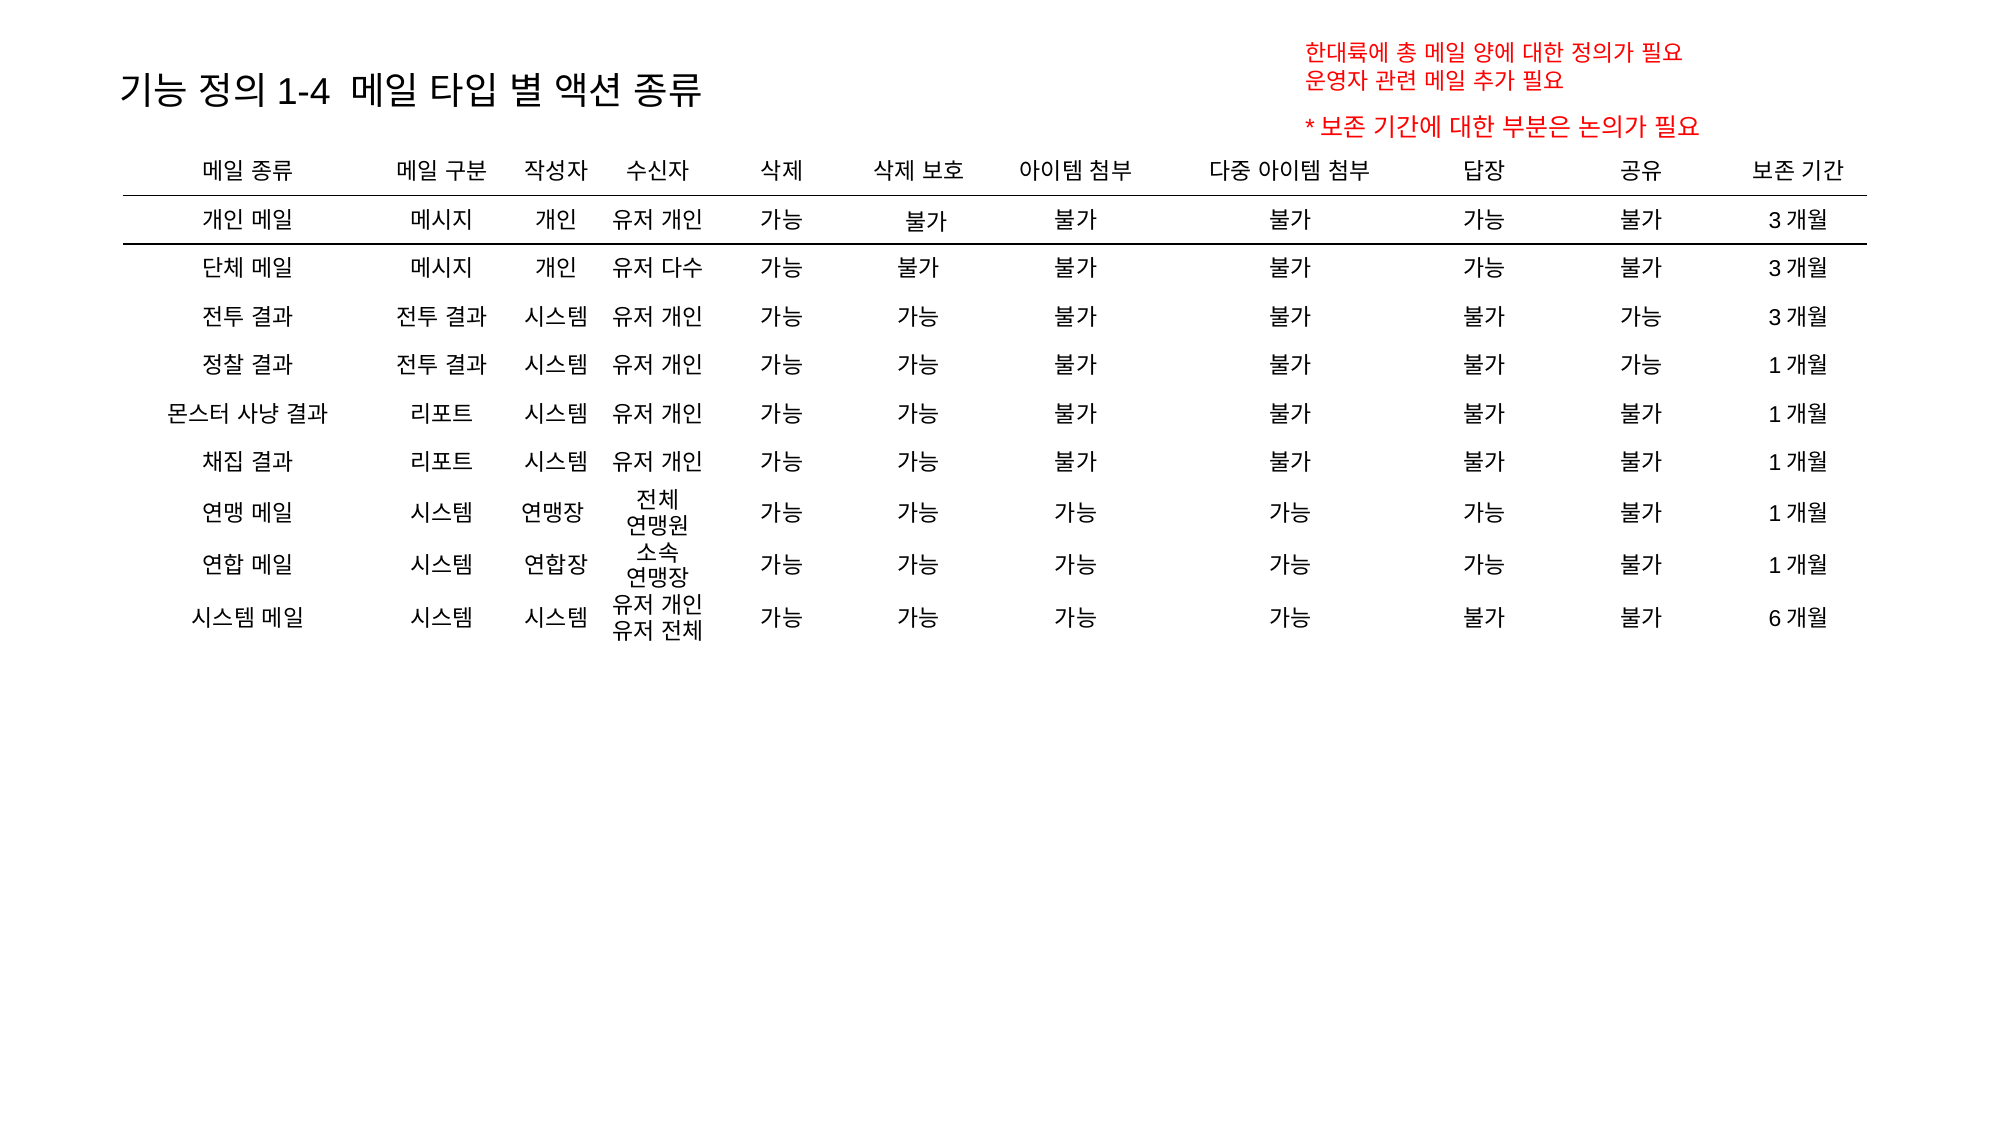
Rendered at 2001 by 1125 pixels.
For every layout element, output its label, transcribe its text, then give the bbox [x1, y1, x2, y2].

table_header 작성자 [511, 147, 603, 195]
table_cell 유저 개인 [603, 196, 714, 243]
table_cell 불가 [1553, 196, 1730, 243]
table_cell 3개월 [1730, 292, 1867, 341]
table_cell 불가 [1416, 438, 1553, 486]
table_cell 3개월 [1730, 245, 1867, 292]
table_cell 불가 [1553, 486, 1730, 539]
table_cell 개인 [511, 196, 603, 243]
table_cell 시스템 [511, 341, 603, 389]
text_box 한대륙에 총 메일 양에 대한 정의가 필요 운영자 관련 메일 추가 필요 [1290, 24, 1892, 157]
table_cell 시스템 [374, 486, 511, 539]
table_cell 가능 [850, 539, 987, 592]
table_cell 연맹 메일 [123, 486, 374, 539]
table_cell 가능 [1416, 196, 1553, 243]
table_cell 불가 [1553, 539, 1730, 592]
table_cell 가능 [987, 486, 1165, 539]
table_cell 가능 [1165, 592, 1416, 644]
table_cell 시스템 [511, 592, 603, 644]
table_header 수신자 [603, 147, 714, 195]
table_cell 전투 결과 [374, 292, 511, 341]
table_cell 유저 개인 [603, 341, 714, 389]
table_cell 1개월 [1730, 438, 1867, 486]
table_cell 몬스터 사냥 결과 [123, 389, 374, 438]
table_cell 1개월 [1730, 539, 1867, 592]
table_cell 1개월 [1730, 486, 1867, 539]
table_cell 가능 [1165, 486, 1416, 539]
table_cell 시스템 [511, 292, 603, 341]
table_cell 가능 [714, 341, 850, 389]
table_cell 가능 [714, 438, 850, 486]
table_cell 가능 [850, 341, 987, 389]
table_cell 불가 [987, 389, 1165, 438]
table_cell 단체 메일 [123, 245, 374, 292]
table_cell 가능 [850, 486, 987, 539]
table_cell 가능 [850, 389, 987, 438]
table_cell 6개월 [1730, 592, 1867, 644]
table_cell 불가 [1416, 341, 1553, 389]
table_header 다중 아이템 첨부 [1165, 147, 1416, 195]
table_cell 개인 [511, 245, 603, 292]
table_cell 불가 [850, 196, 987, 243]
table_cell 불가 [1553, 389, 1730, 438]
table_cell 메시지 [374, 245, 511, 292]
table_cell 불가 [1416, 292, 1553, 341]
table_cell 가능 [714, 196, 850, 243]
table_cell 소속 연맹장 [603, 539, 714, 592]
table_cell 가능 [1165, 539, 1416, 592]
table_cell 정찰 결과 [123, 341, 374, 389]
table_cell 가능 [850, 292, 987, 341]
table_cell 가능 [714, 389, 850, 438]
table_cell 불가 [987, 341, 1165, 389]
table_cell 연맹장 [511, 486, 603, 539]
table_header 공유 [1553, 157, 1730, 195]
table_cell 유저 개인 [603, 438, 714, 486]
table_cell 불가 [987, 292, 1165, 341]
table_cell 불가 [1165, 245, 1416, 292]
table_header 삭제 보호 [850, 147, 987, 195]
table_cell 가능 [714, 245, 850, 292]
table_cell 가능 [714, 292, 850, 341]
table_header 메일 구분 [374, 147, 511, 195]
table_cell 리포트 [374, 438, 511, 486]
table_header 메일 종류 [123, 147, 374, 195]
table_cell 불가 [1165, 196, 1416, 243]
table_cell 시스템 [511, 438, 603, 486]
table_cell 불가 [1553, 438, 1730, 486]
table_cell 3개월 [1730, 196, 1867, 243]
table_cell 불가 [987, 245, 1165, 292]
table_cell 가능 [987, 592, 1165, 644]
table_cell 불가 [1416, 389, 1553, 438]
table_cell 불가 [1165, 389, 1416, 438]
table_cell 불가 [1416, 592, 1553, 644]
table_cell 가능 [1553, 341, 1730, 389]
table_cell 메시지 [374, 196, 511, 243]
table_cell 가능 [1416, 486, 1553, 539]
table_cell 불가 [987, 196, 1165, 243]
table_cell 가능 [1416, 245, 1553, 292]
table_cell 불가 [1553, 245, 1730, 292]
table_cell 연합장 [511, 539, 603, 592]
table_cell 1개월 [1730, 341, 1867, 389]
table_cell 가능 [987, 539, 1165, 592]
table_cell 불가 [850, 245, 987, 292]
table_cell 불가 [987, 438, 1165, 486]
table_cell 유저 개인 [603, 292, 714, 341]
table_cell 불가 [1165, 341, 1416, 389]
table_cell 가능 [714, 592, 850, 644]
table_cell 유저 다수 [603, 245, 714, 292]
table_cell 유저 개인 [603, 389, 714, 438]
table_cell 가능 [714, 486, 850, 539]
table_cell 가능 [1553, 292, 1730, 341]
table_cell 전투 결과 [123, 292, 374, 341]
table_header 아이템 첨부 [987, 147, 1165, 195]
table_cell 시스템 [511, 389, 603, 438]
table_cell 불가 [1553, 592, 1730, 644]
text_box 기능 정의1-4 메일 타입 별 액션 종류 [104, 59, 765, 121]
table_cell 가능 [1416, 539, 1553, 592]
table_cell 개인 메일 [123, 196, 374, 243]
table_cell 가능 [714, 539, 850, 592]
table_cell 전투 결과 [374, 341, 511, 389]
table_cell 가능 [850, 438, 987, 486]
table_header 보존 기간 [1730, 157, 1867, 195]
table_cell 불가 [1165, 438, 1416, 486]
table_cell 유저 개인 유저 전체 [603, 592, 714, 644]
table_cell 시스템 [374, 539, 511, 592]
table_cell 불가 [1165, 292, 1416, 341]
table_cell 리포트 [374, 389, 511, 438]
table_header 삭제 [714, 147, 850, 195]
table_cell 시스템 메일 [123, 592, 374, 644]
table_header 답장 [1416, 157, 1553, 195]
table_cell 연합 메일 [123, 539, 374, 592]
table_cell 채집 결과 [123, 438, 374, 486]
table_cell 1개월 [1730, 389, 1867, 438]
table_cell 시스템 [374, 592, 511, 644]
table_cell 전체 연맹원 [603, 486, 714, 539]
table_cell 가능 [850, 592, 987, 644]
